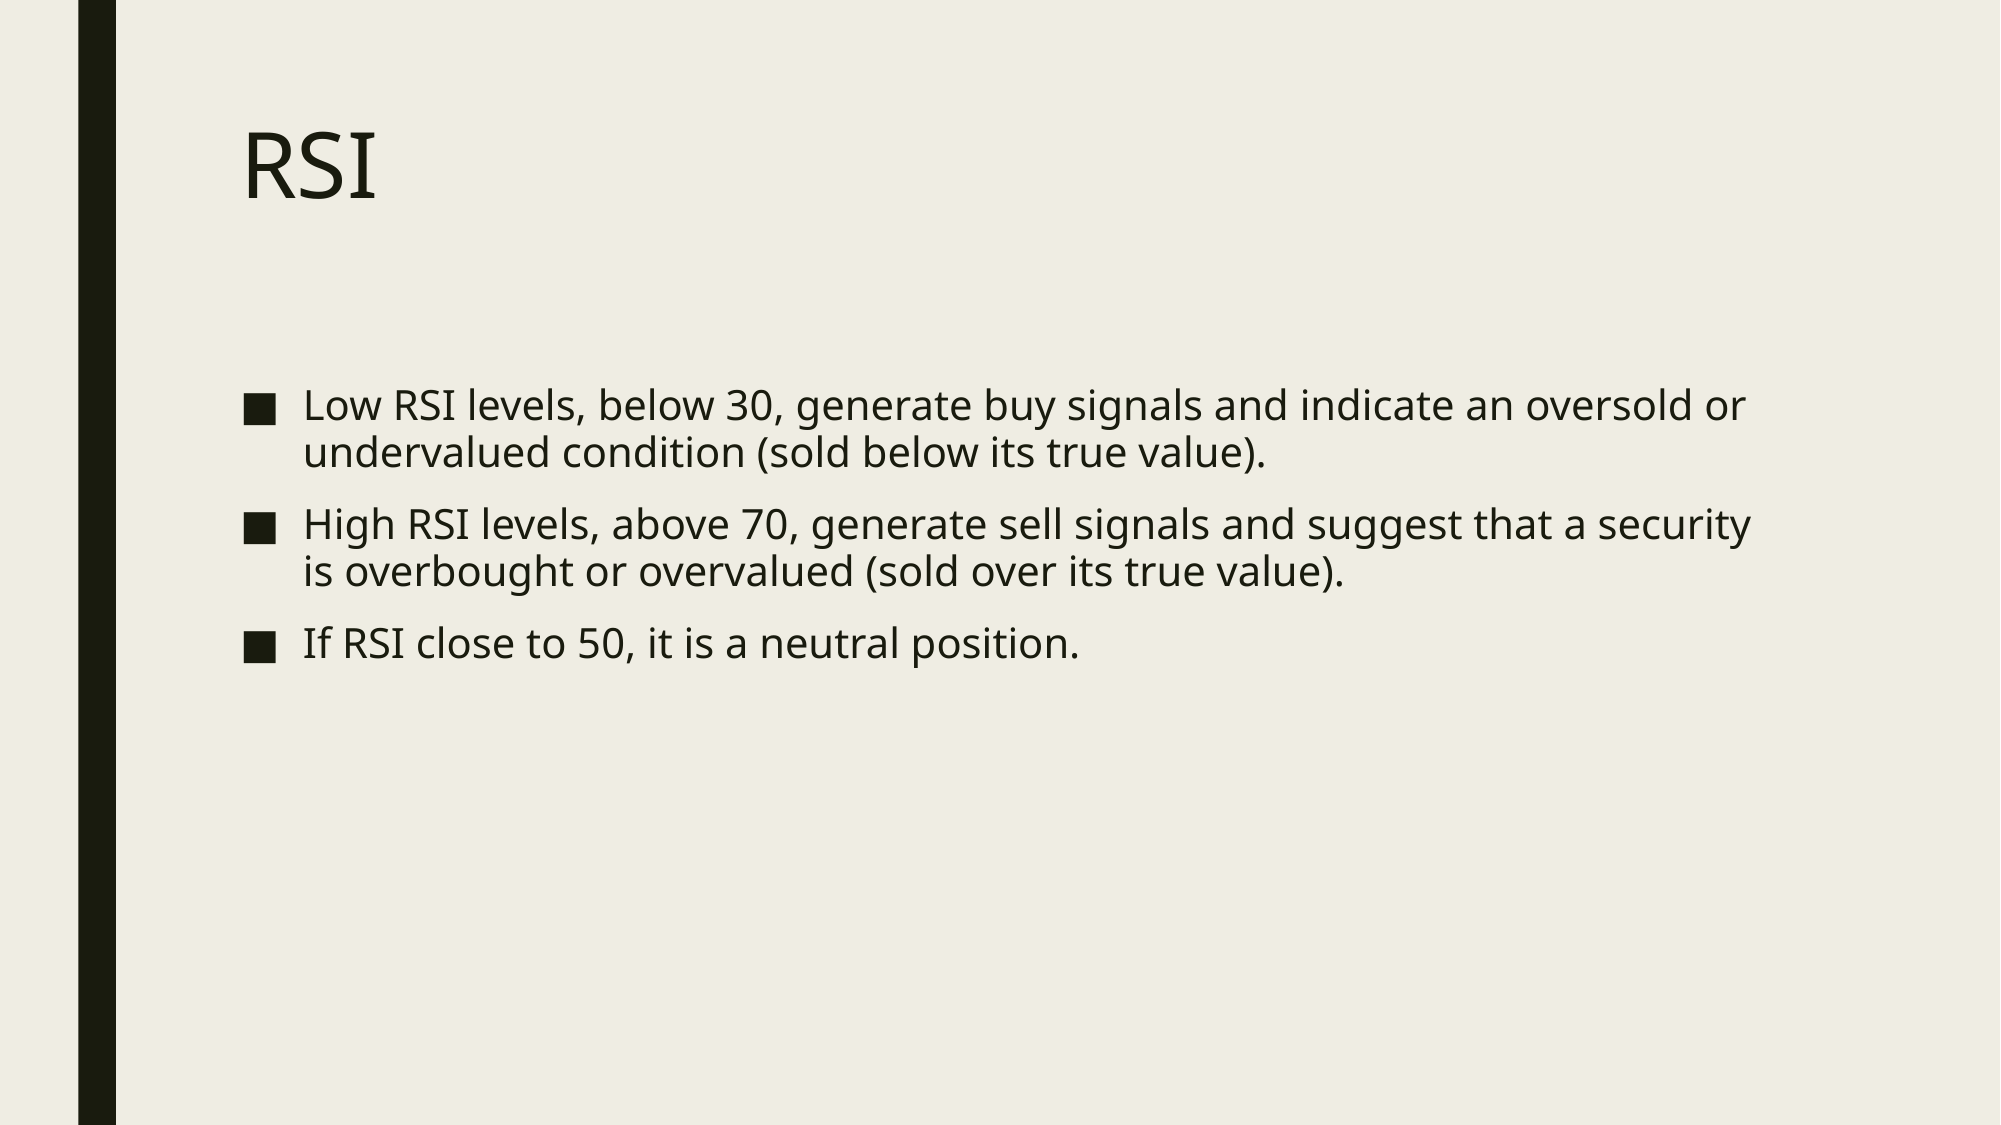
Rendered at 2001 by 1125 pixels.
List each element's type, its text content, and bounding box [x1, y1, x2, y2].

list Low RSI levels, below 30, generate buy signals and indicate an oversold or undervalued condition (sold below its true value). High RSI levels, above 70, generate sell signals and suggest that a security is overbought or overvalued (sold over its true value). If RSI close to 50, it is a neutral position. [225, 375, 1800, 963]
title RSI [225, 112, 1800, 357]
